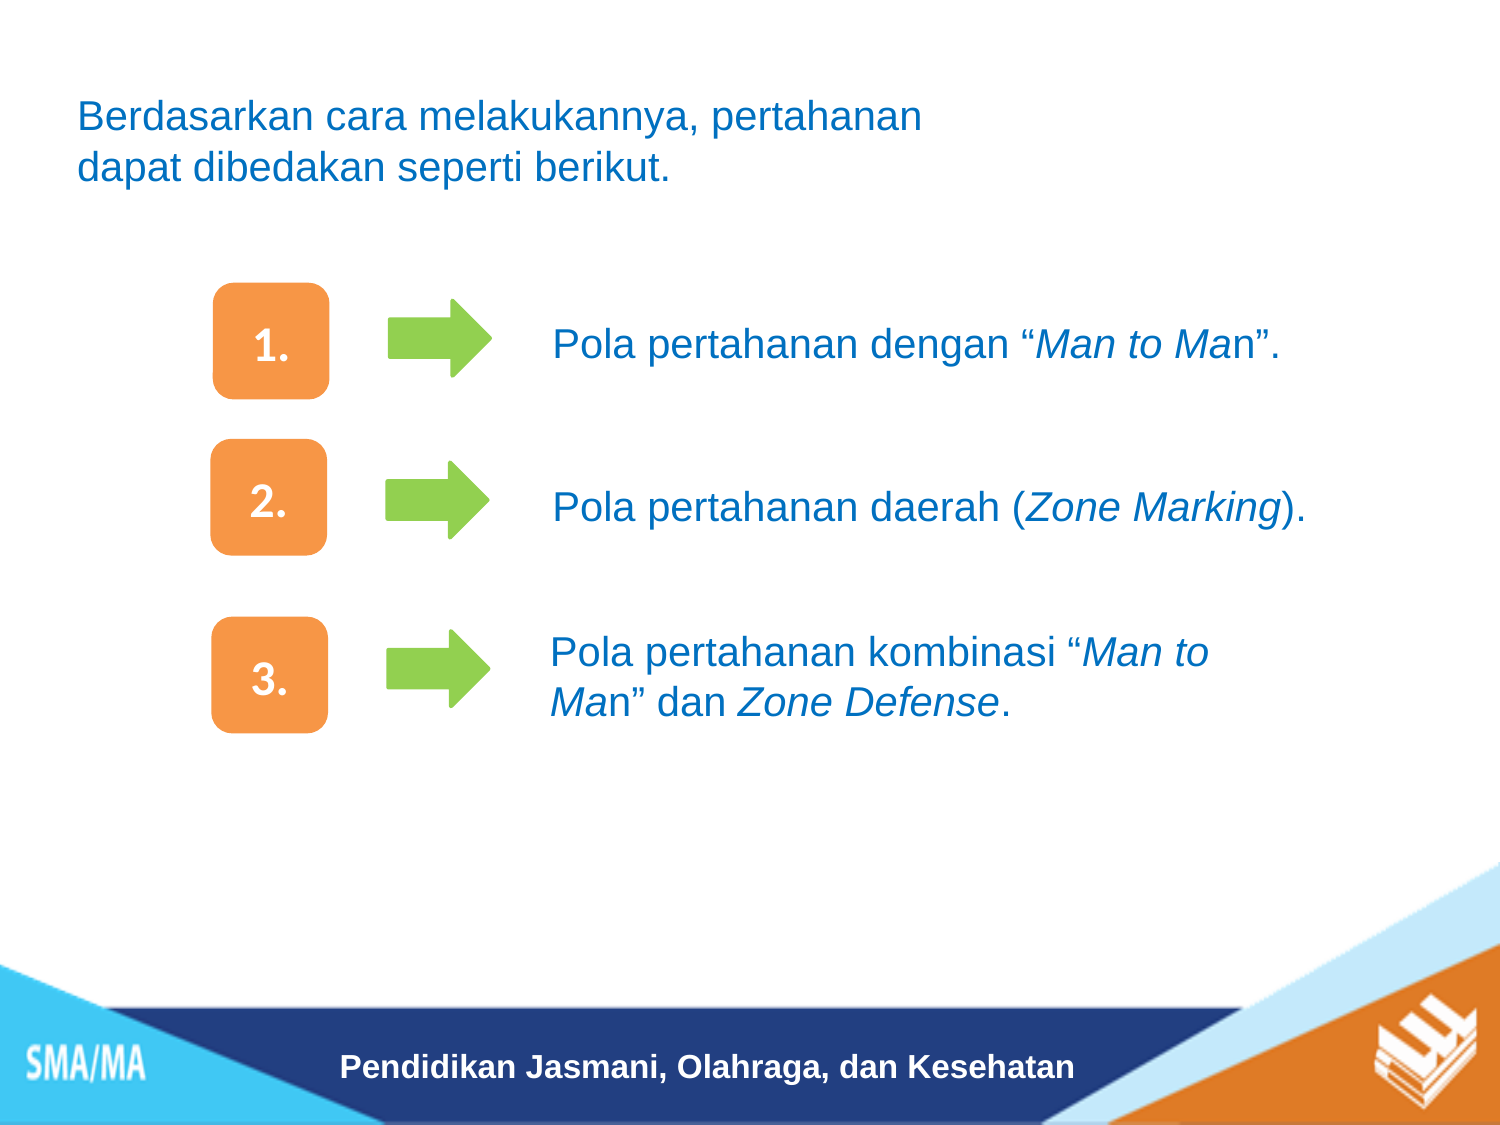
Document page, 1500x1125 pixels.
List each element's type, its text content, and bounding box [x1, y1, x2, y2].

text_box 1. [212, 282, 330, 400]
text_box 2. [210, 438, 328, 556]
text_box Berdasarkan cara melakukannya, pertahanan dapat dibedakan seperti berikut. [60, 69, 964, 209]
text_box Pola pertahanan dengan “Man to Man”. [535, 273, 1340, 411]
text_box [387, 298, 493, 378]
text_box [385, 460, 490, 540]
text_box 3. [211, 616, 329, 734]
text_box Pola pertahanan kombinasi “Man to Man” dan Zone Defense. [533, 598, 1304, 752]
picture [0, 862, 1500, 1125]
text_box Pola pertahanan daerah (Zone Marking). [535, 439, 1340, 570]
text_box [386, 629, 491, 709]
